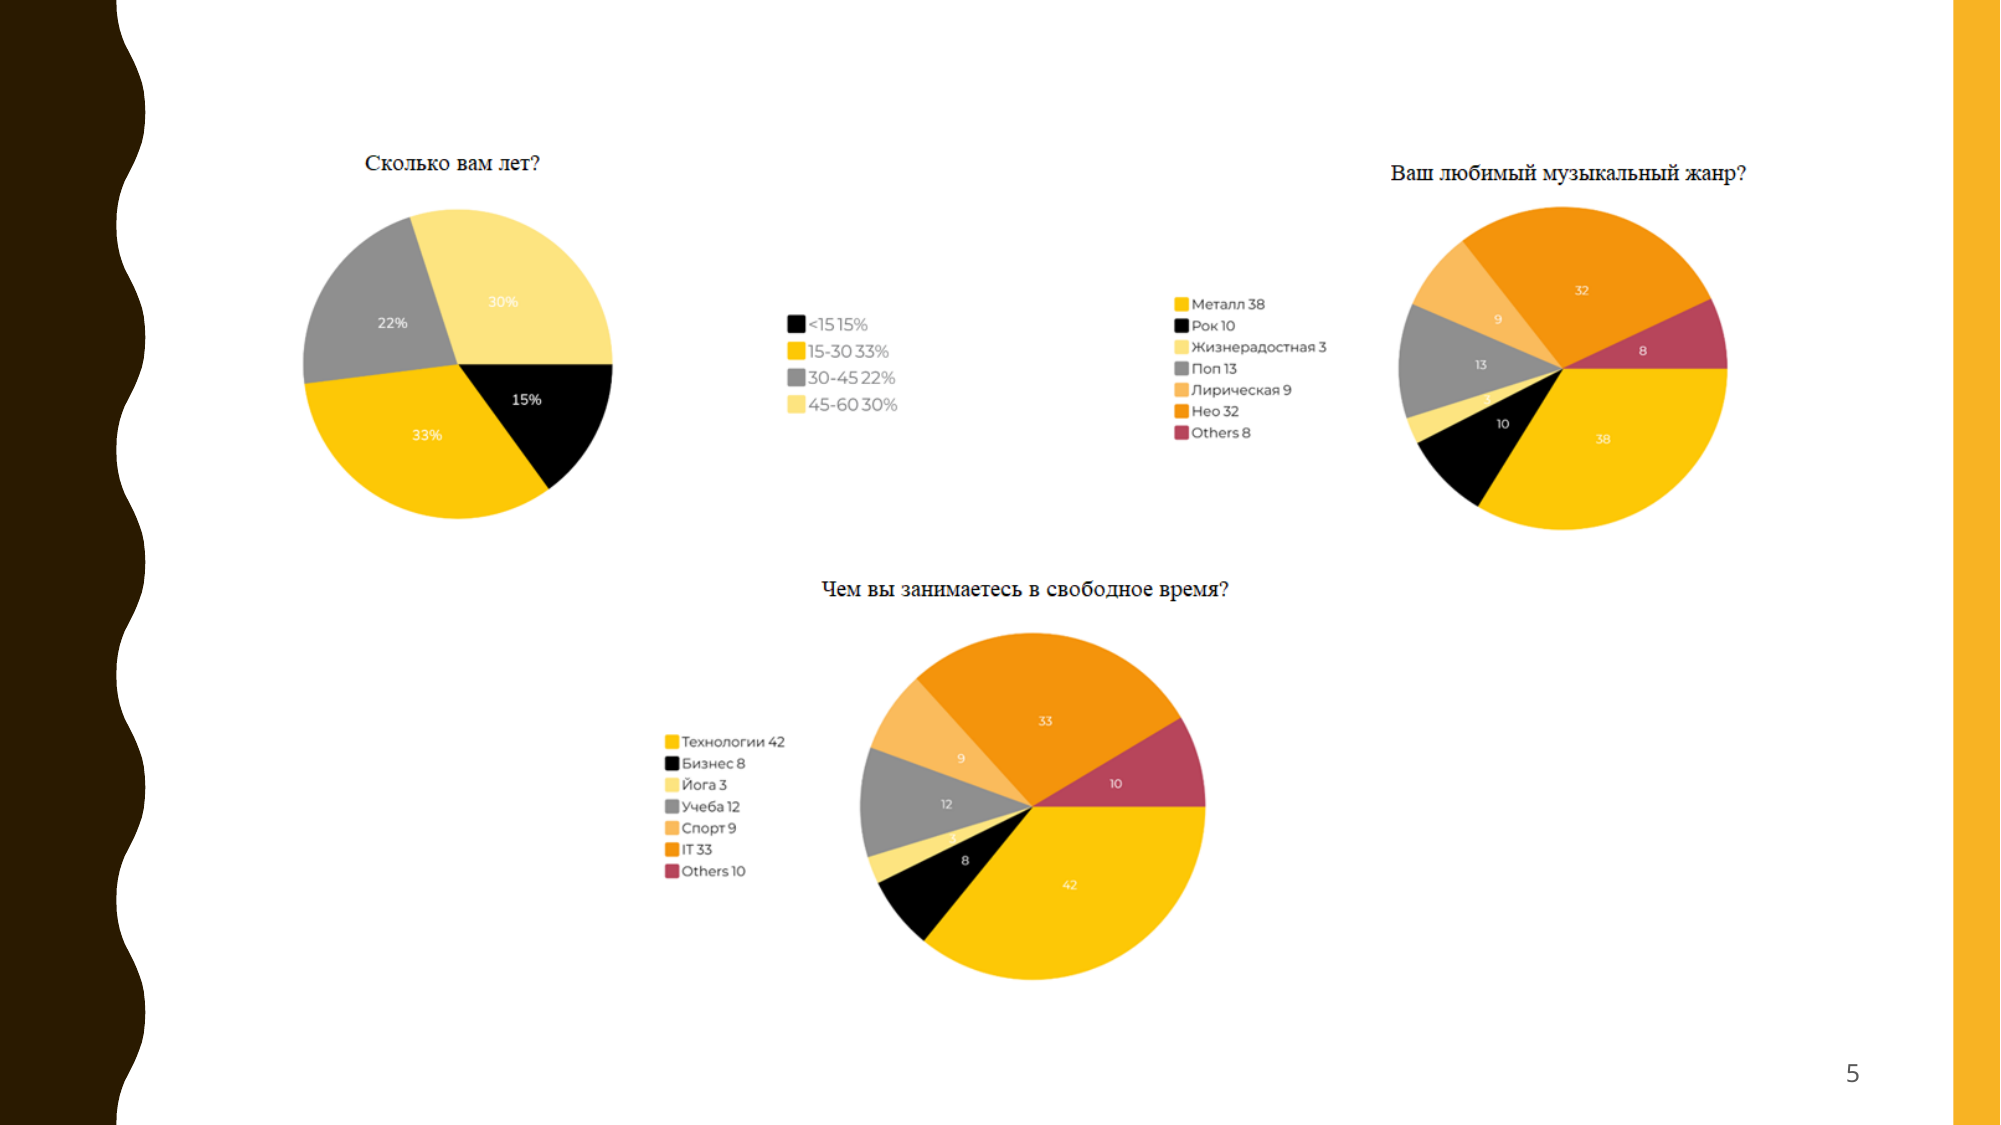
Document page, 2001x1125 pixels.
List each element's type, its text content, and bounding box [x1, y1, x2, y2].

picture [247, 112, 1822, 1046]
slide_number 5 [1412, 1045, 1875, 1103]
